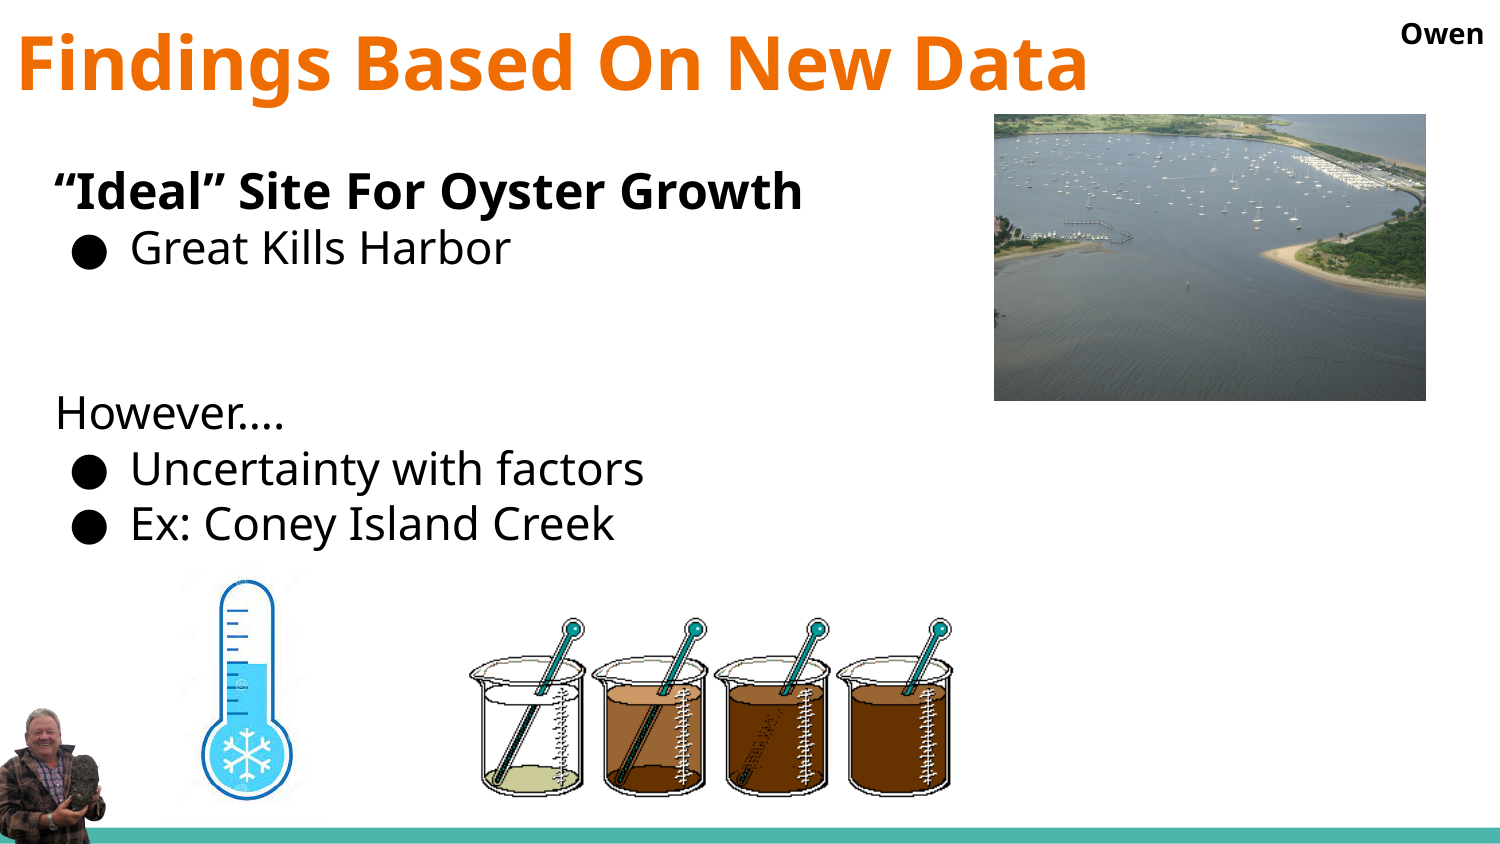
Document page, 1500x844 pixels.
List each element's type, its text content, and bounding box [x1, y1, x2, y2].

picture [0, 697, 147, 844]
picture [468, 613, 964, 804]
title Findings Based On New Data [0, 0, 1500, 189]
text_box “Ideal” Site For Oyster Growth Great Kills Harbor However…. Uncertainty with factors Ex: Coney Island Creek [39, 144, 1461, 781]
picture [993, 114, 1427, 402]
picture [163, 551, 330, 824]
text_box Owen [1381, 0, 1500, 65]
